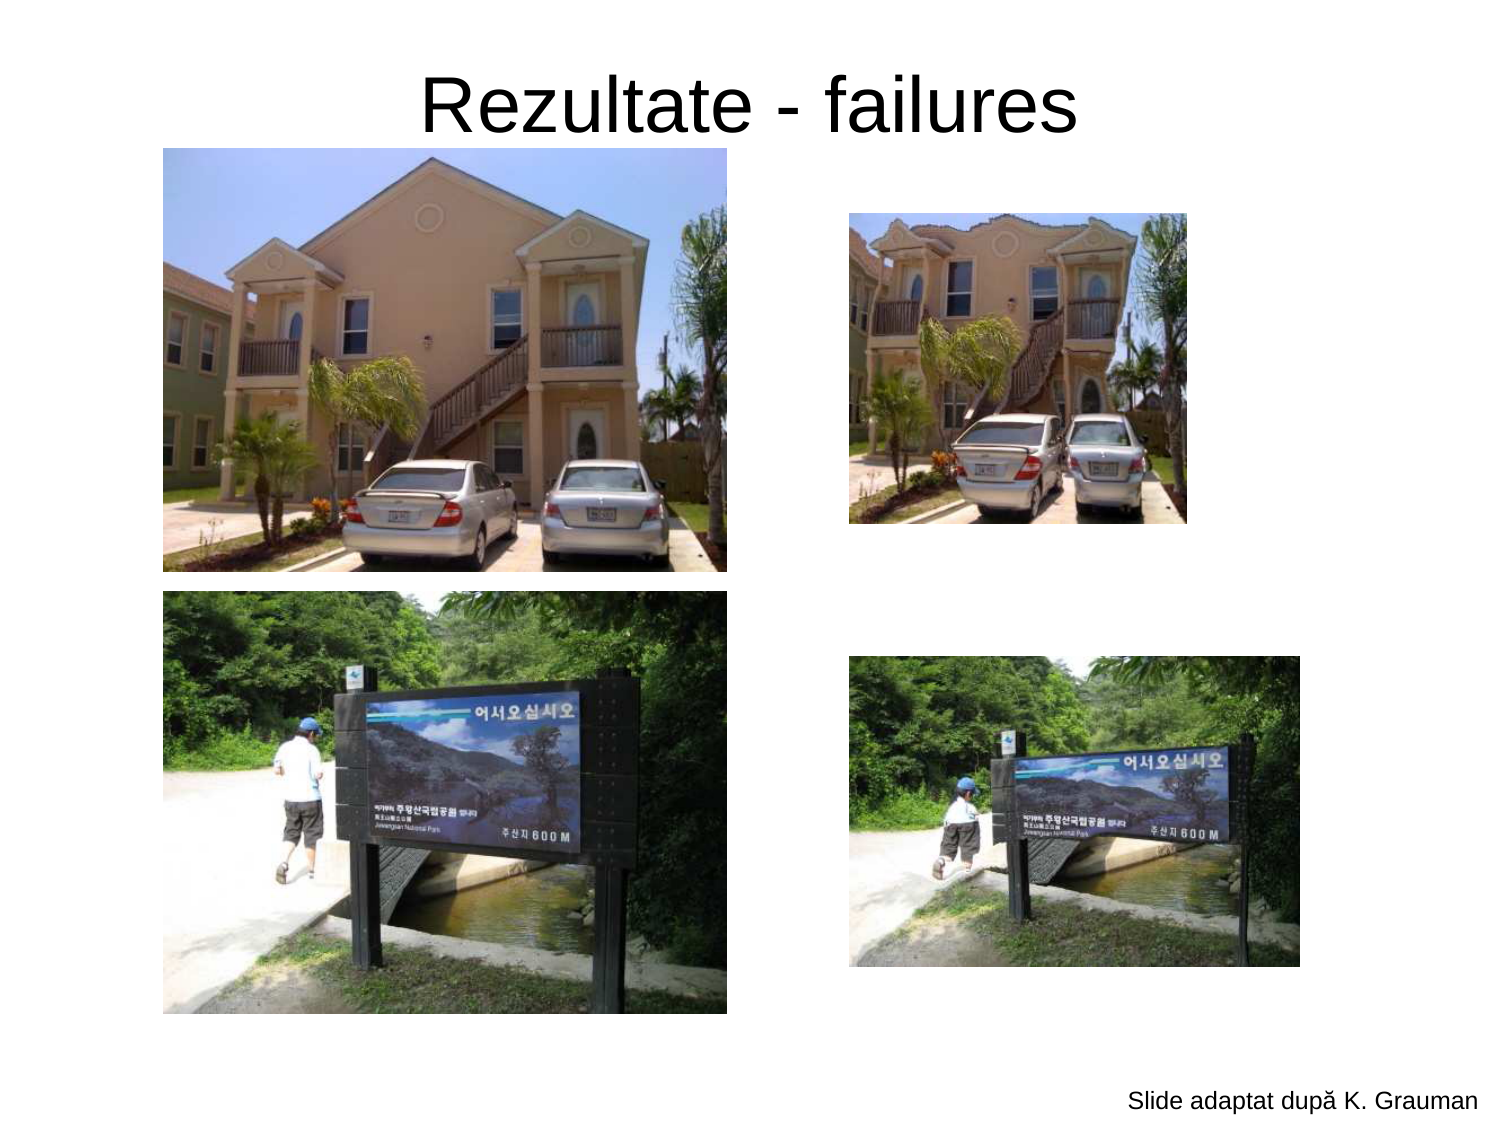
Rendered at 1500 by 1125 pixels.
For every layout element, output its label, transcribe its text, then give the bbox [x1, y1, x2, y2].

text_box Slide adaptat după K. Grauman [1112, 1076, 1495, 1122]
text_box Rezultate - failures [74, 7, 1425, 195]
picture [848, 213, 1187, 524]
picture [163, 148, 727, 572]
picture [163, 591, 727, 1015]
picture [848, 656, 1300, 967]
